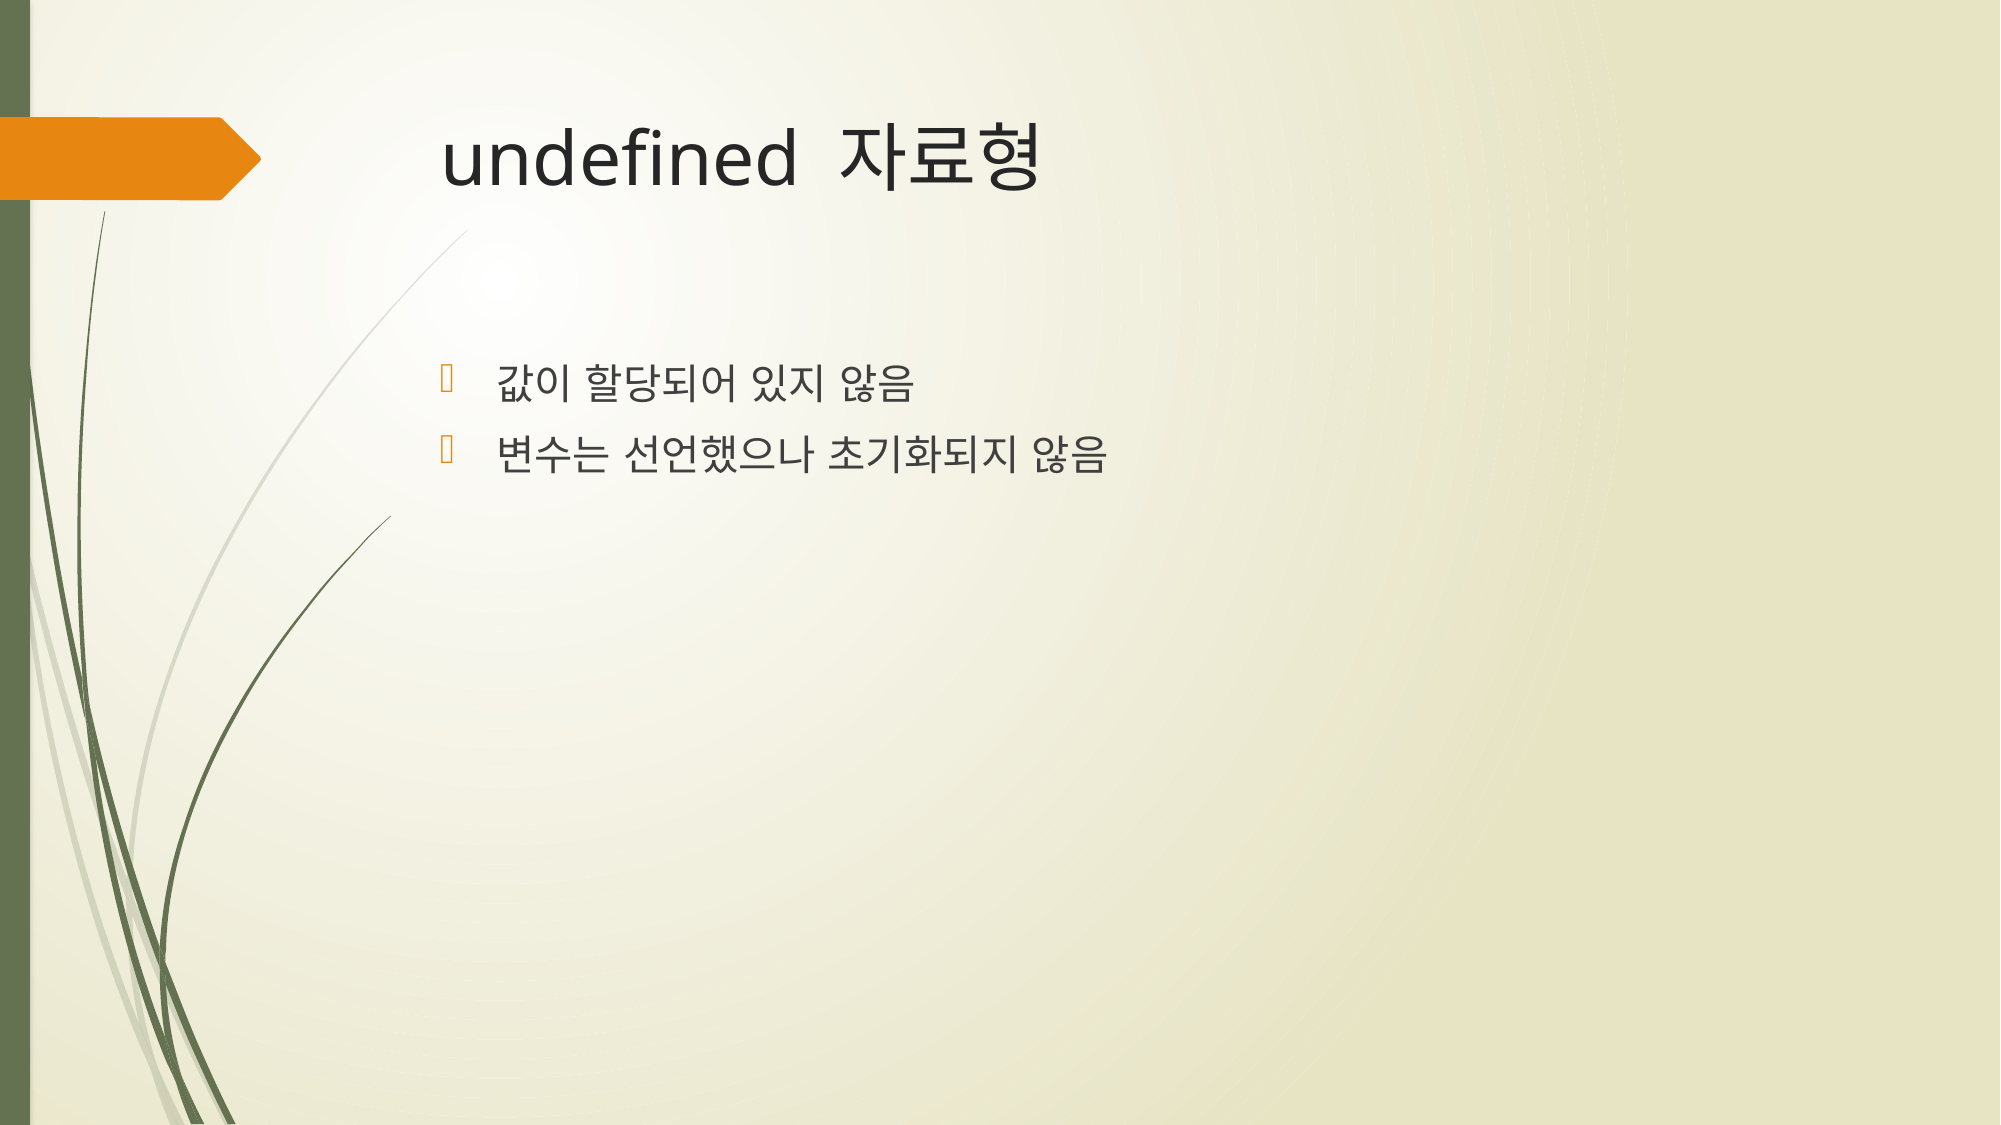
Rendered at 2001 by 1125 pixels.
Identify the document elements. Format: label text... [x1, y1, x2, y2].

list 값이 할당되어 있지 않음 변수는 선언했으나 초기화되지 않음 [424, 350, 1888, 970]
title undefined 자료형 [425, 102, 1888, 313]
